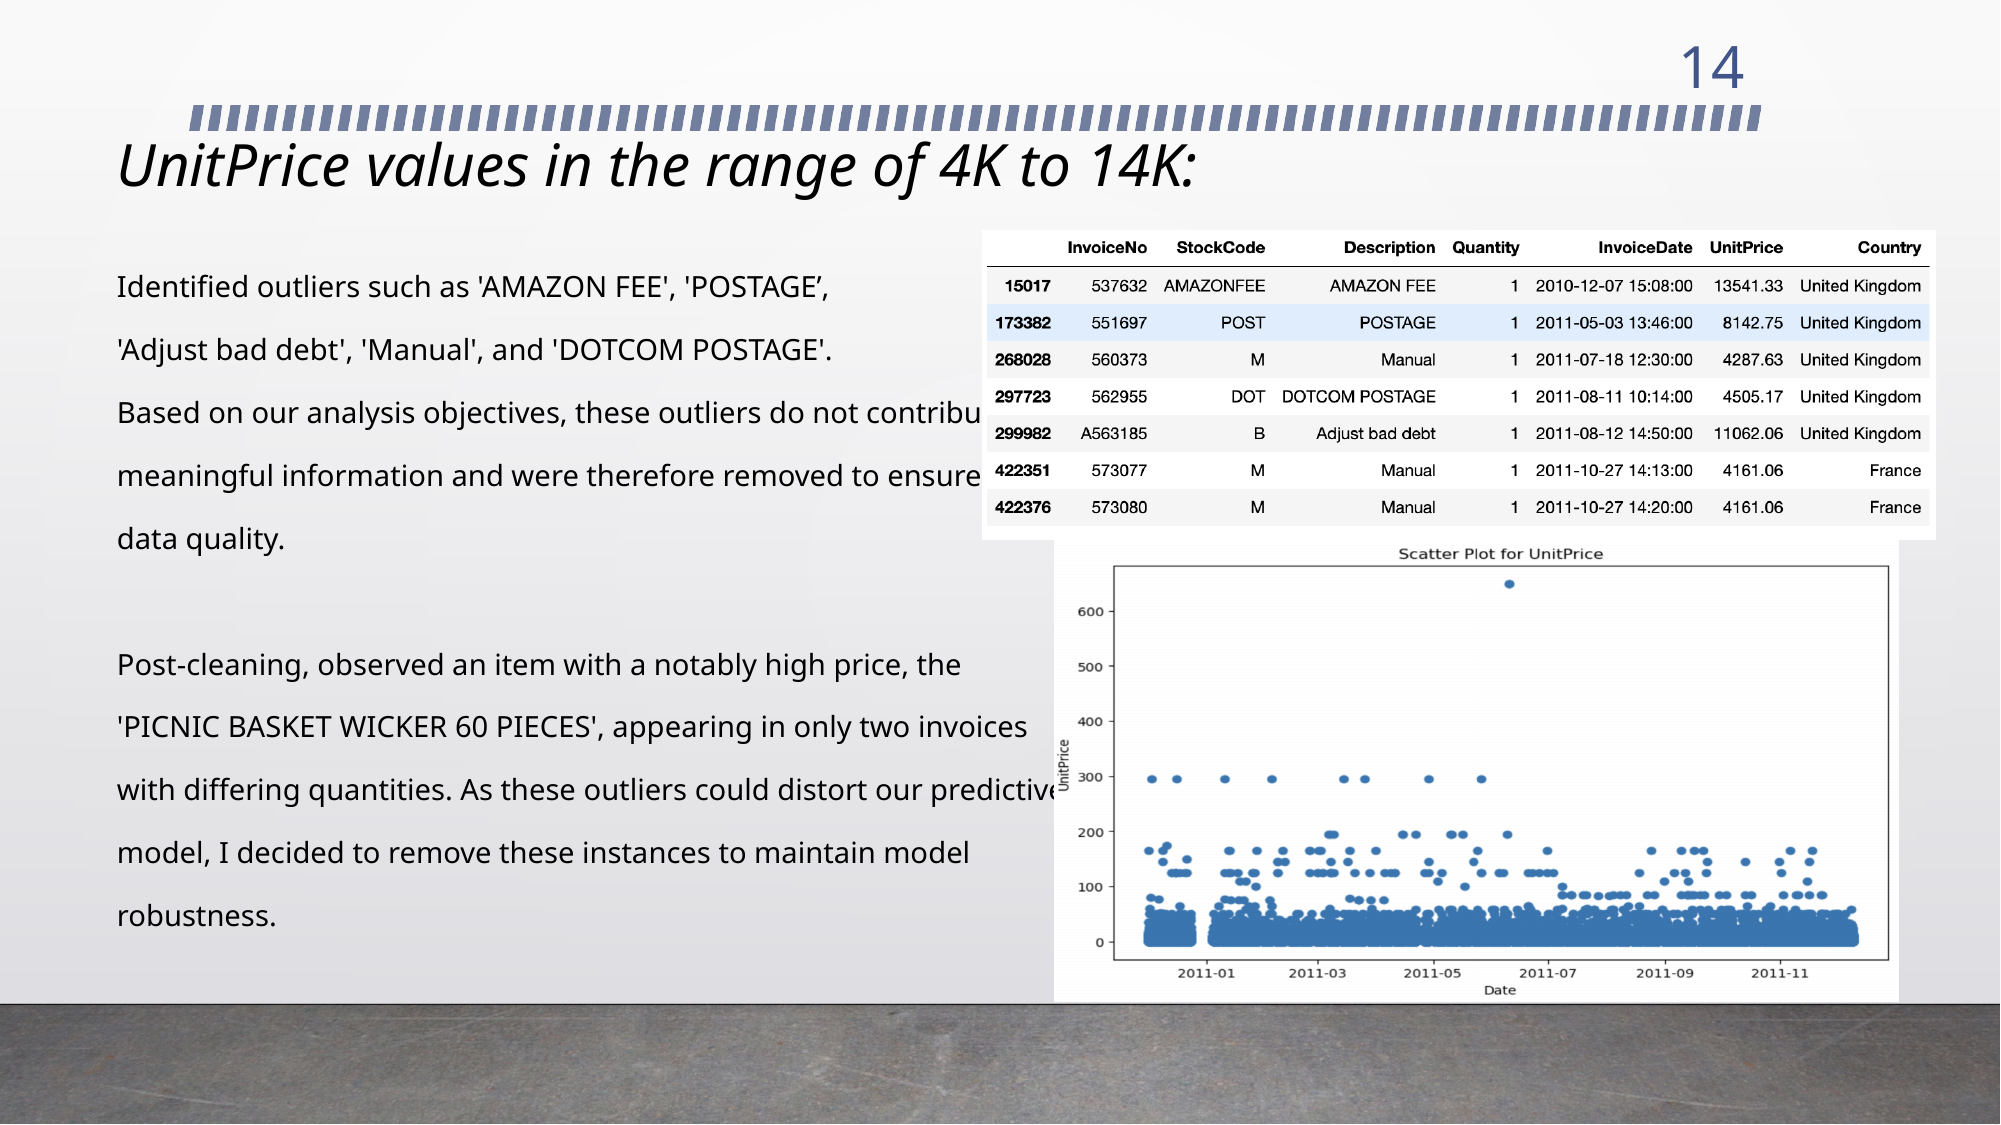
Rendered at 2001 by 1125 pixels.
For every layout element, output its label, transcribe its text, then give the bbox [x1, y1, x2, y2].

picture [0, 1004, 2000, 1124]
title UnitPrice values in the range of 4K to 14K: [101, 128, 1739, 253]
picture [981, 230, 1936, 1002]
list Identified outliers such as 'AMAZON FEE', 'POSTAGE’, 'Adjust bad debt', 'Manual', and 'DOTCOM POSTAGE'. Based on our analysis objectives, these outliers do not contribute meaningful information and were therefore removed to ensure data quality. Post-cleaning, observed an item with a notably high price, the 'PICNIC BASKET WICKER 60 PIECES', appearing in only two invoices with differing quantities. As these outliers could distort our predictive model, I decided to remove these instances to maintain model robustness. [101, 253, 1863, 1019]
slide_number 14 [1626, 22, 1760, 106]
